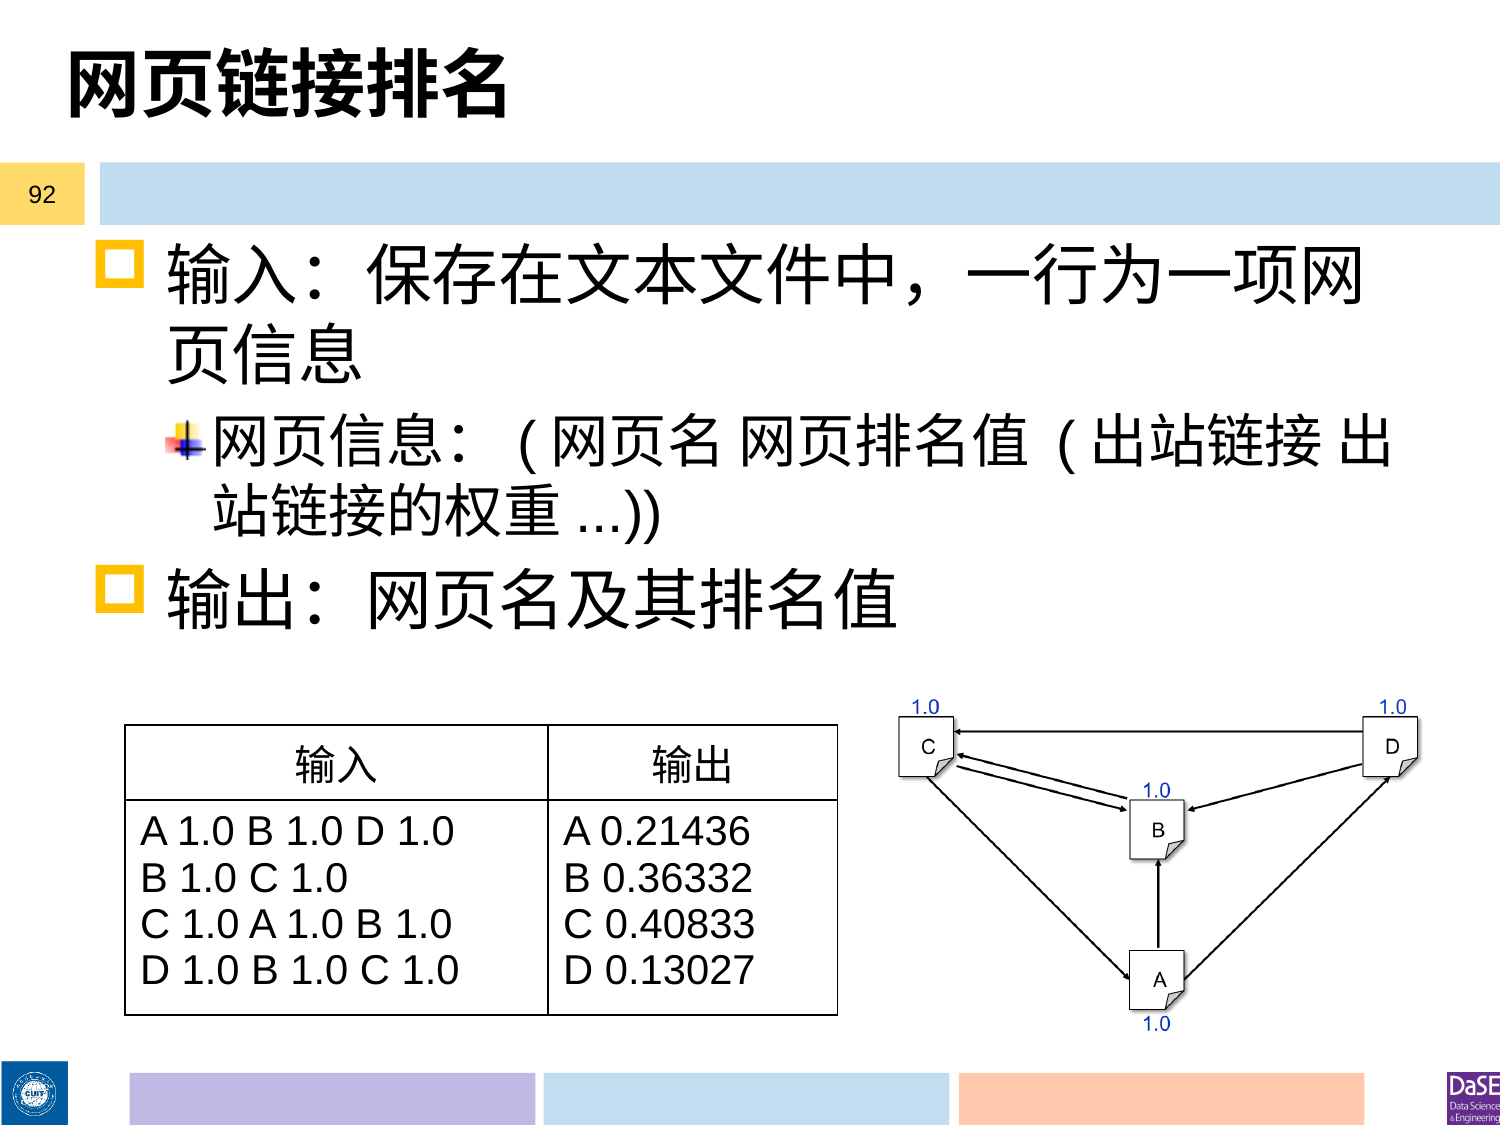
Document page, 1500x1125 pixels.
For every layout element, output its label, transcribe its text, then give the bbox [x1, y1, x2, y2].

slide_number 92 [0, 162, 85, 225]
picture [0, 1059, 69, 1125]
picture [896, 687, 1426, 1048]
table_header 输出 [549, 726, 837, 799]
table_header 输入 [126, 726, 547, 799]
picture [165, 418, 206, 460]
table_cell A 1.0 B 1.0 D 1.0 B 1.0 C 1.0 C 1.0 A 1.0 B 1.0 D 1.0 B 1.0 C 1.0 [126, 801, 547, 1014]
list 输入：保存在文本文件中，一行为一项网页信息 网页信息：(网页名 网页排名值 (出站链接 出站链接的权重...)) 输出：网页名及其排名值 [75, 224, 1425, 1005]
picture [1447, 1072, 1500, 1125]
title 网页链接排名 [50, 0, 1459, 175]
table_cell A 0.21436 B 0.36332 C 0.40833 D 0.13027 [549, 801, 837, 1014]
